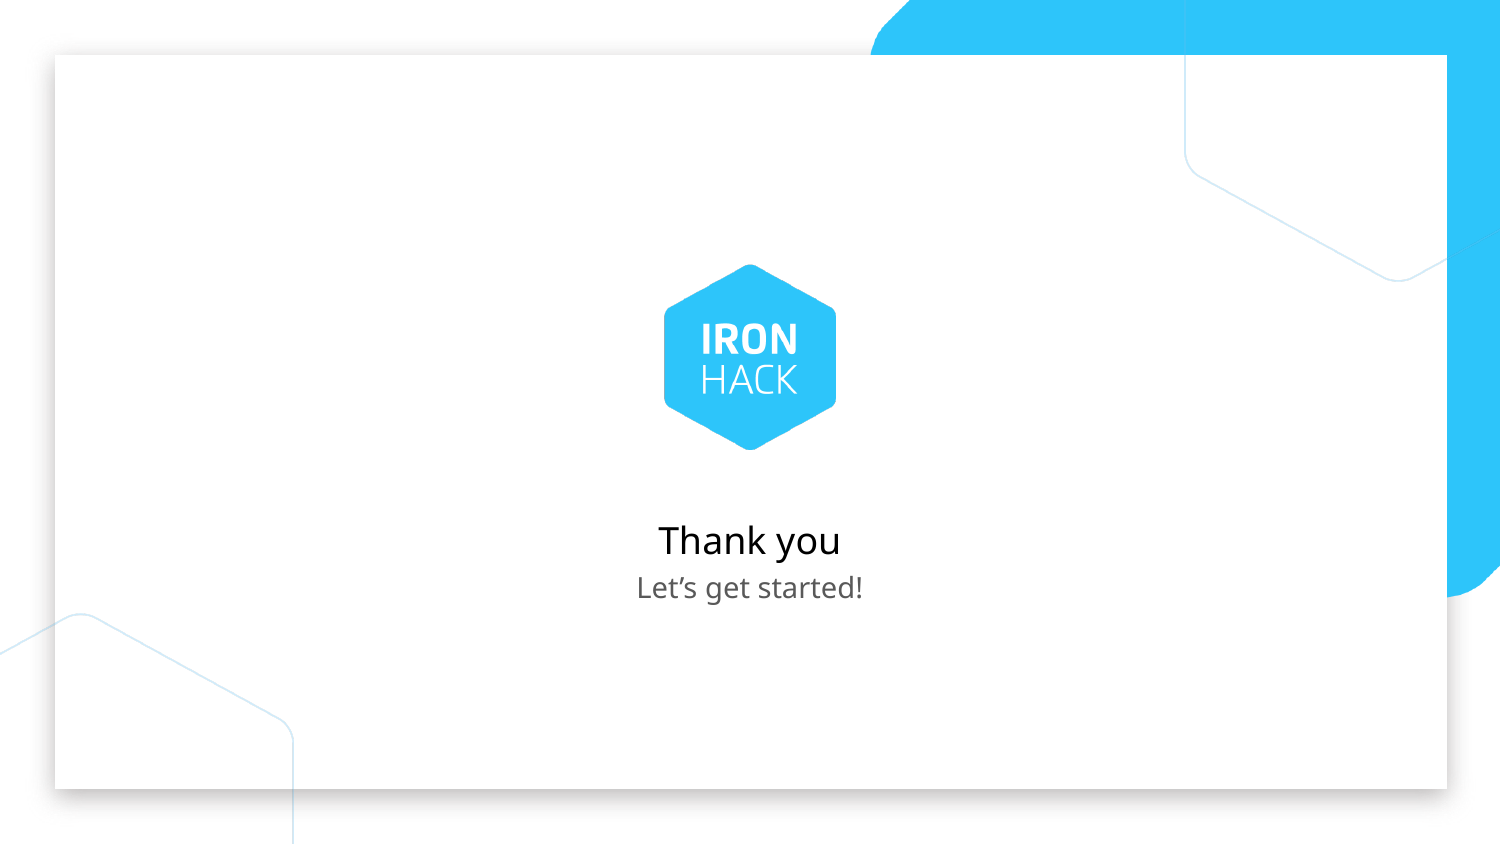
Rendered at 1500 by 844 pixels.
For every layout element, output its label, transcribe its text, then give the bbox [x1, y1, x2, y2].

text_box Let’s get started! [51, 559, 1449, 616]
picture [0, 0, 1500, 844]
text_box Thank you [51, 504, 1449, 559]
